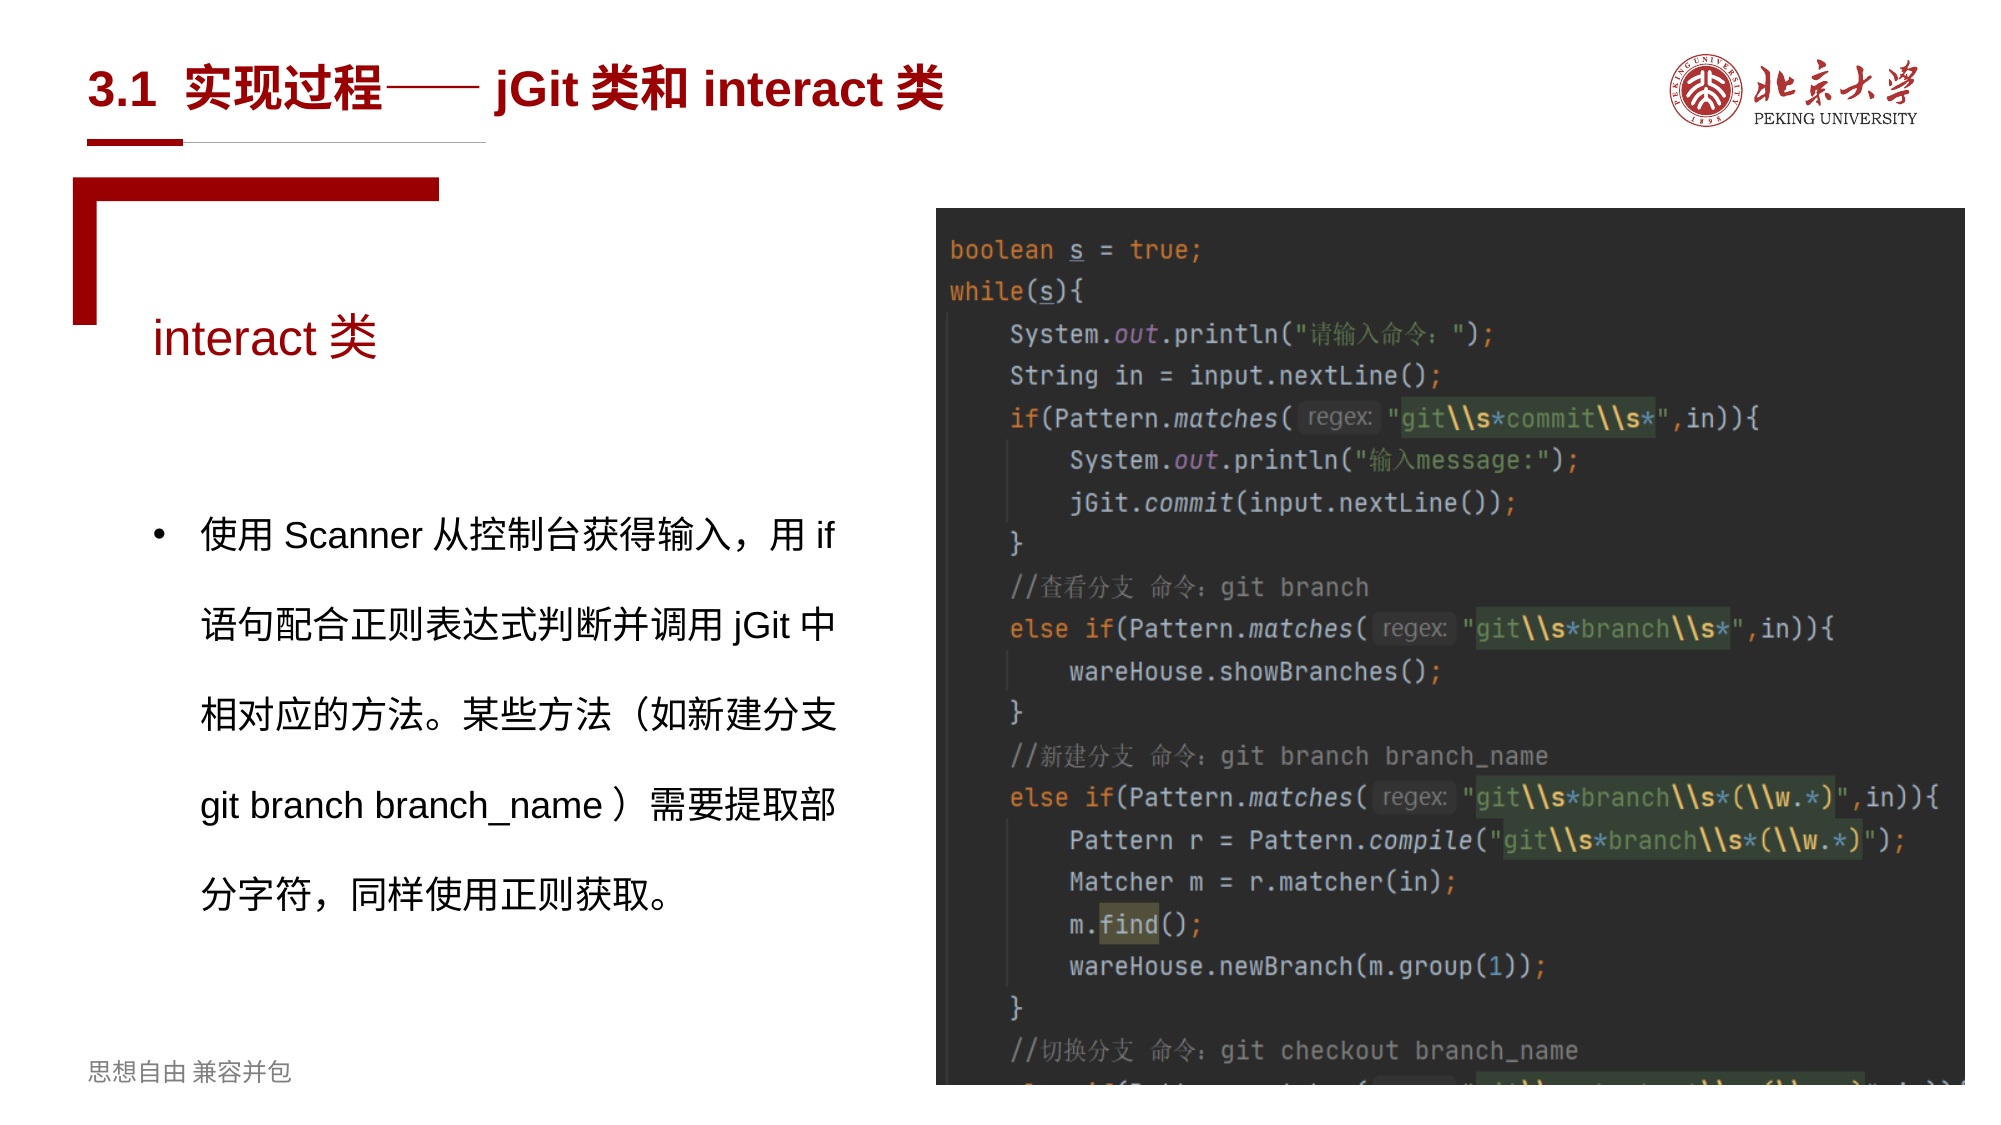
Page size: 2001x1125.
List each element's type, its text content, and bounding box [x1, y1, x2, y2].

title 3.1 实现过程——jGit类和interact类 [72, 39, 1559, 142]
picture [936, 208, 1965, 1086]
text_box [72, 176, 440, 326]
text_box interact类 使用Scanner从控制台获得输入，用if语句配合正则表达式判断并调用jGit中相对应的方法。某些方法（如新建分支git branch branch_name）需要提取部分字符，同样使用正则获取。 [138, 238, 866, 923]
